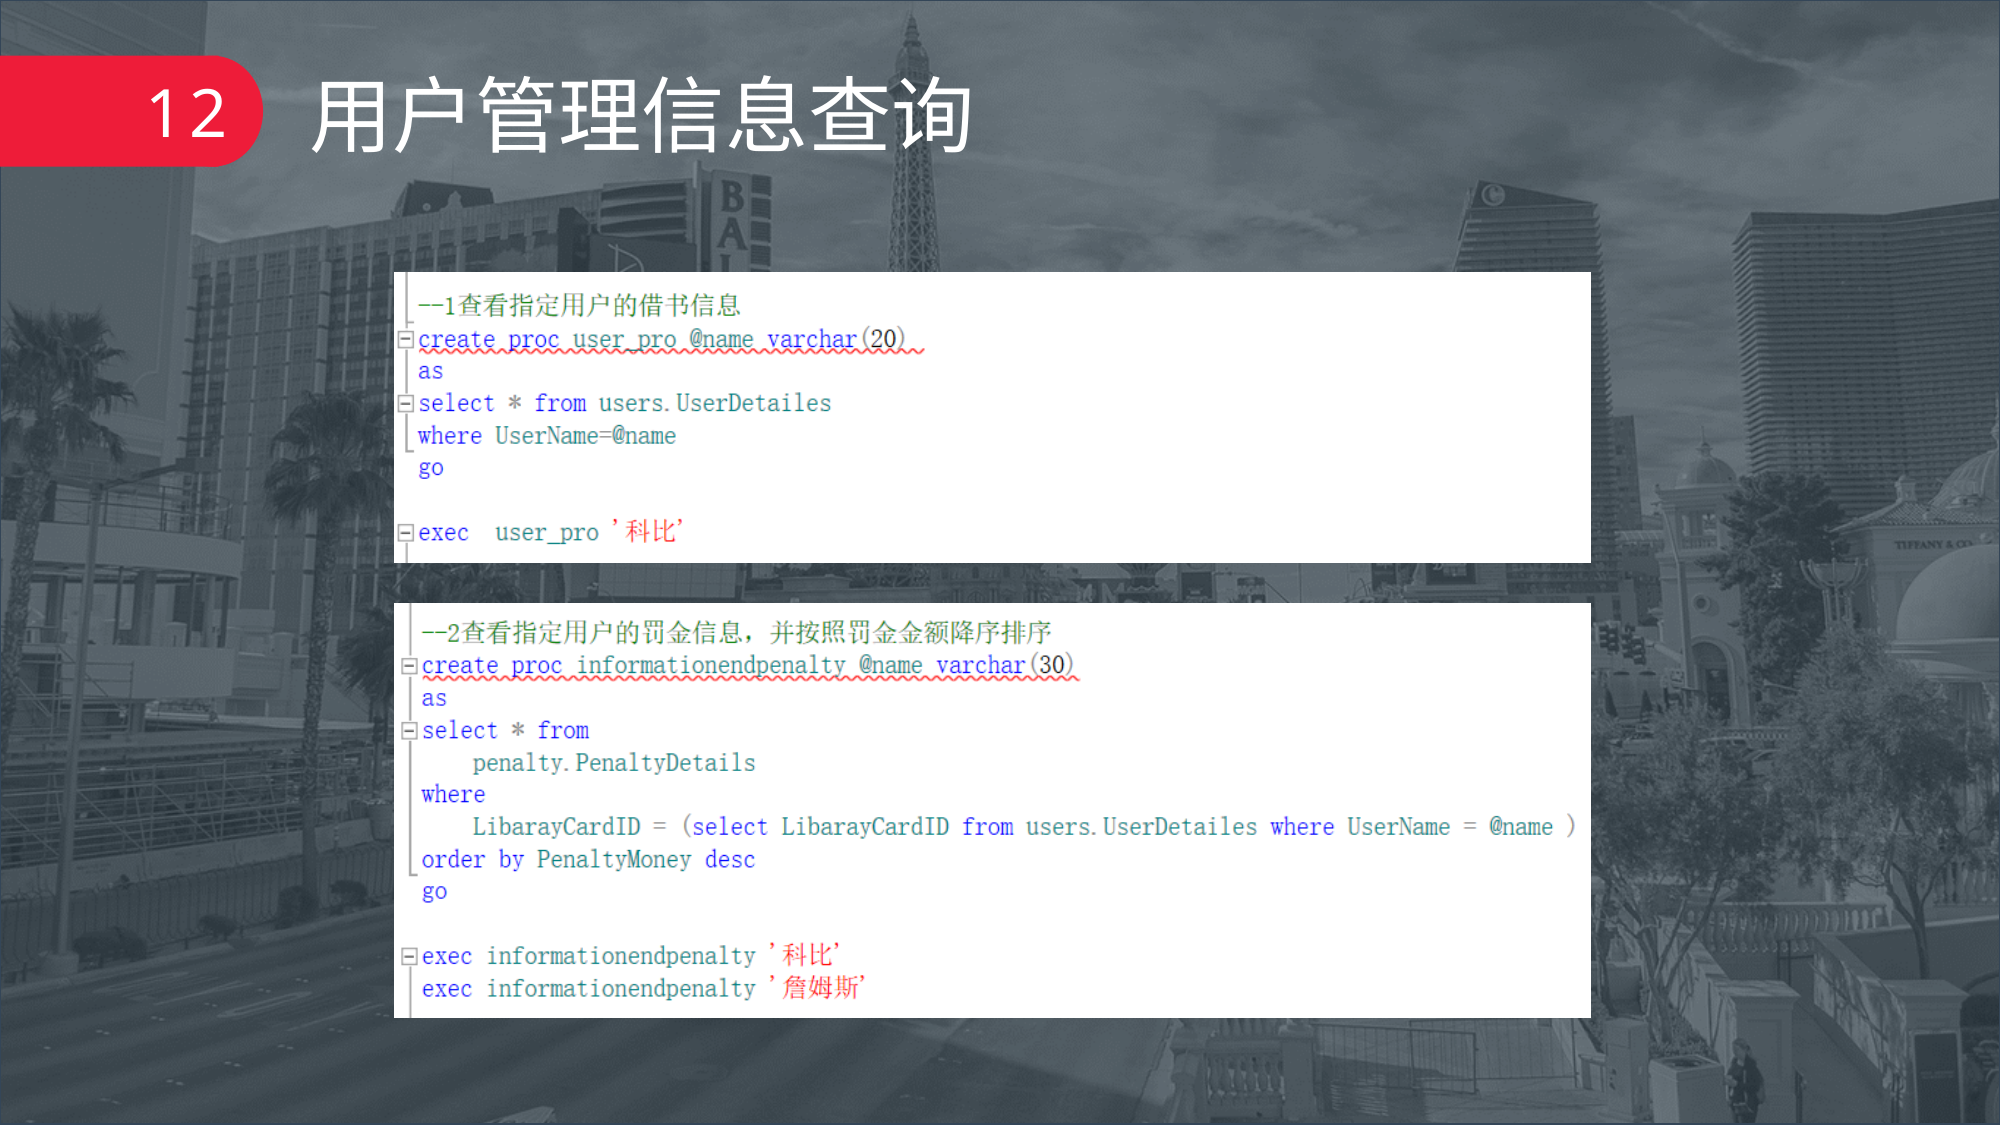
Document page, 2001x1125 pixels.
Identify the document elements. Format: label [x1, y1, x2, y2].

picture [0, 0, 2000, 1125]
text_box [0, 55, 1106, 172]
